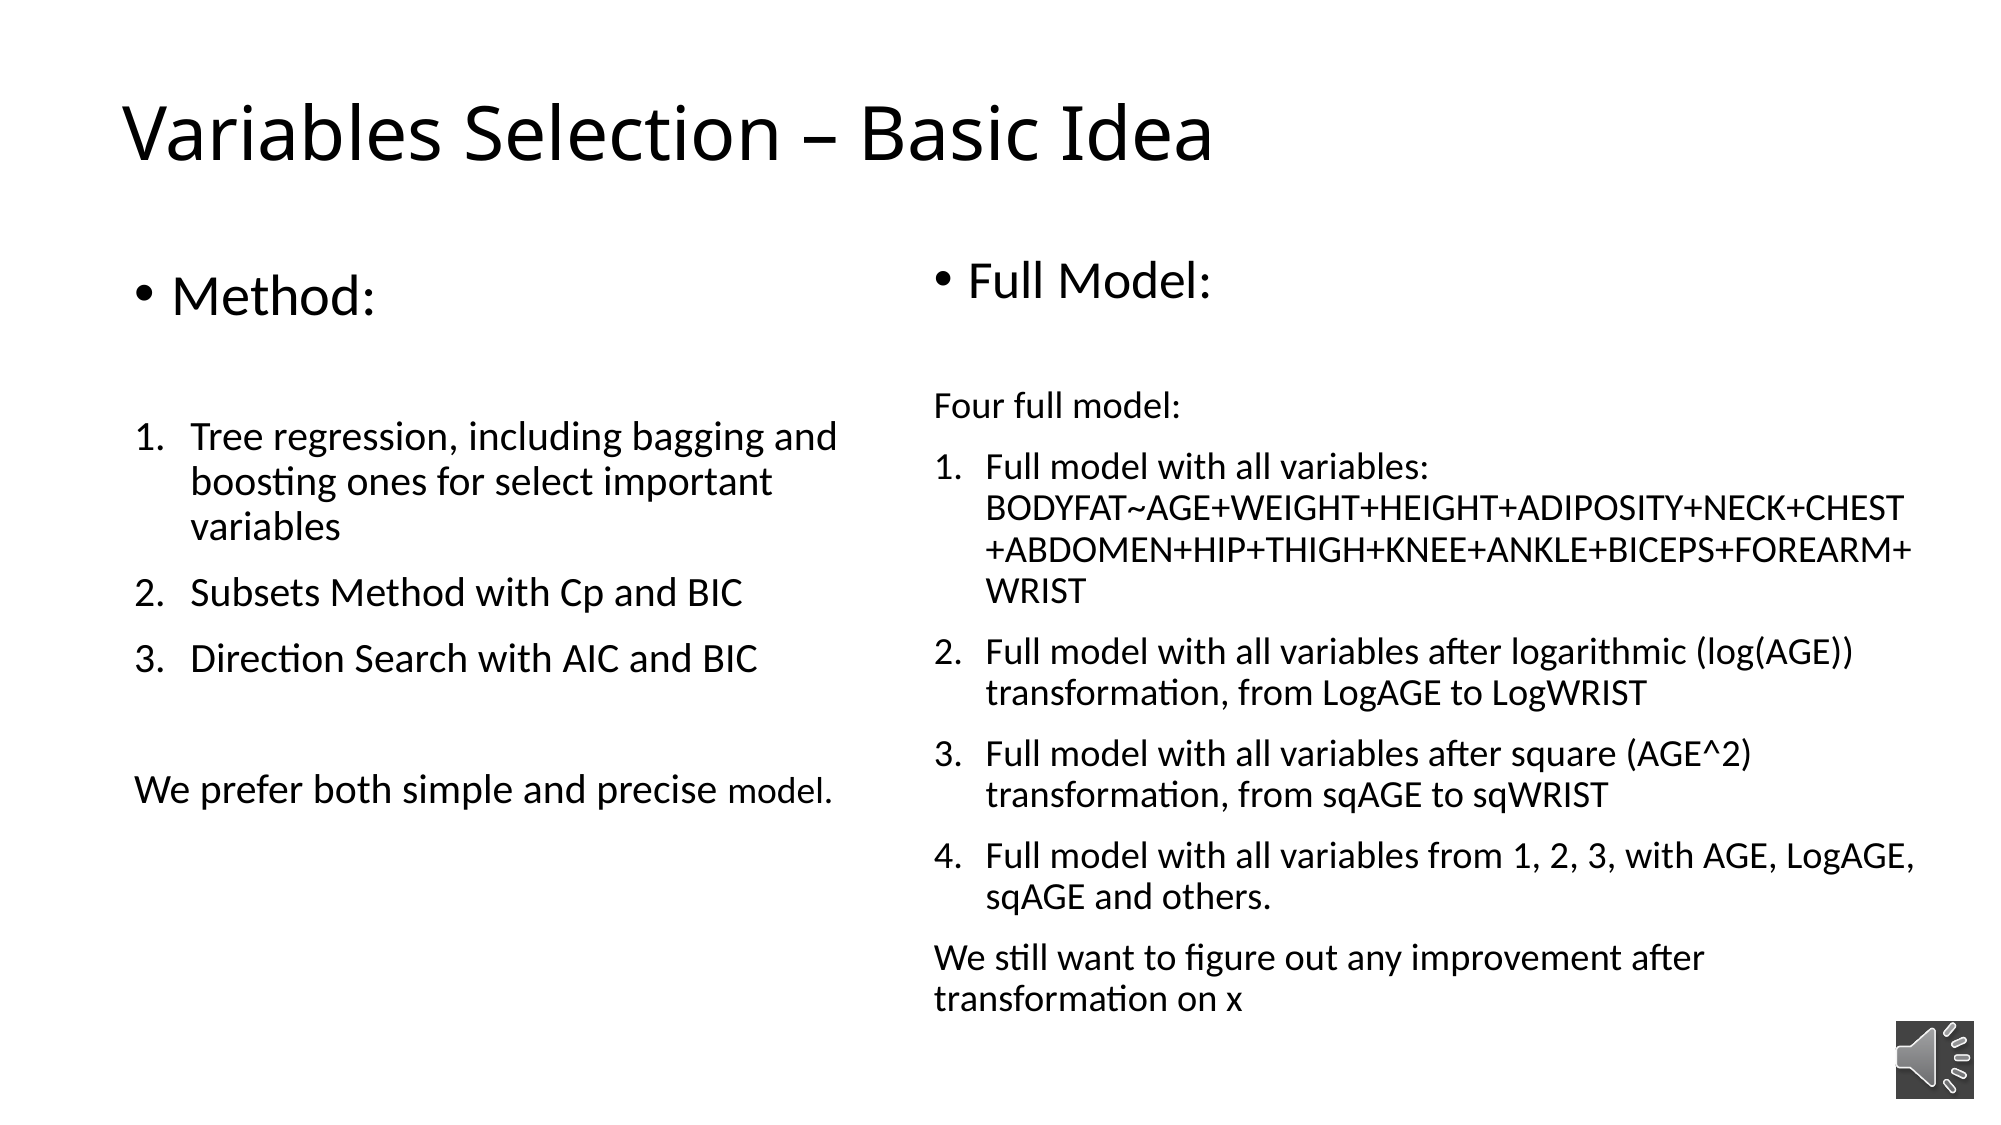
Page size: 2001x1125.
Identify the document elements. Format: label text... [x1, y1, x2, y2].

title Variables Selection – Basic Idea [107, 27, 1833, 245]
picture [1894, 1019, 1975, 1100]
text_box Full Model: Four full model: Full model with all variables: BODYFAT~AGE+WEIGHT+HEIGHT+ADIPOSITY+NECK+CHEST+ABDOMEN+HIP+THIGH+KNEE+ANKLE+BICEPS+FOREARM+WRIST Full model with all variables after logarithmic (log(AGE)) transformation, from LogAGE to LogWRIST Full model with all variables after square (AGE^2) transformation, from sqAGE to sqWRIST Full model with all variables from 1, 2, 3, with AGE, LogAGE, sqAGE and others. We still want to figure out any improvement after transformation on x [918, 244, 1939, 1033]
list Method: Tree regression, including bagging and boosting ones for select important variables Subsets Method with Cp and BIC Direction Search with AIC and BIC We prefer both simple and precise model. [119, 257, 886, 972]
